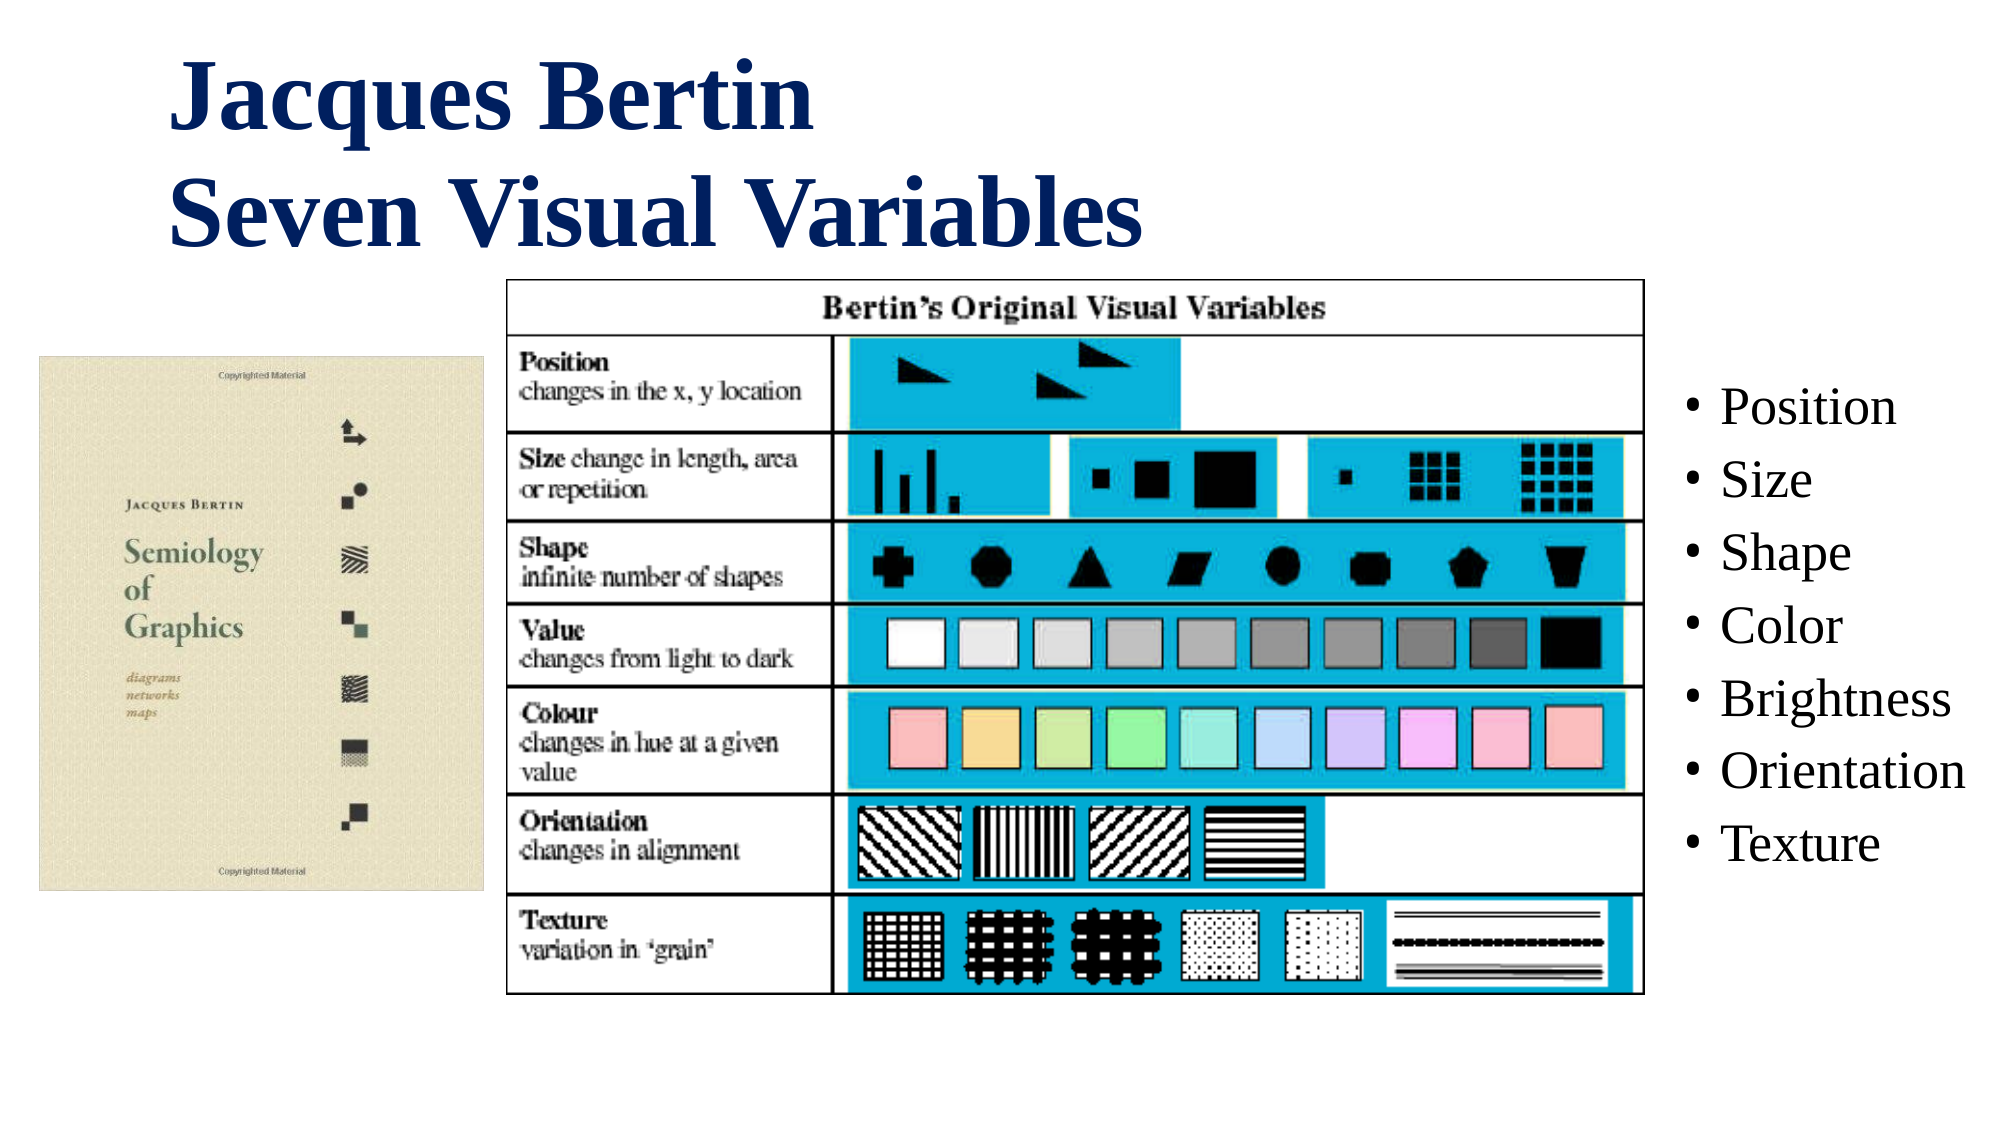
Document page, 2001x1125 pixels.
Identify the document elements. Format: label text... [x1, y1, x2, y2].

picture [506, 279, 1645, 995]
text_box Position Size Shape Color Brightness Orientation Texture [1680, 360, 1970, 873]
picture [39, 356, 484, 891]
title Jacques Bertin Seven Visual Variables [165, 32, 1157, 267]
